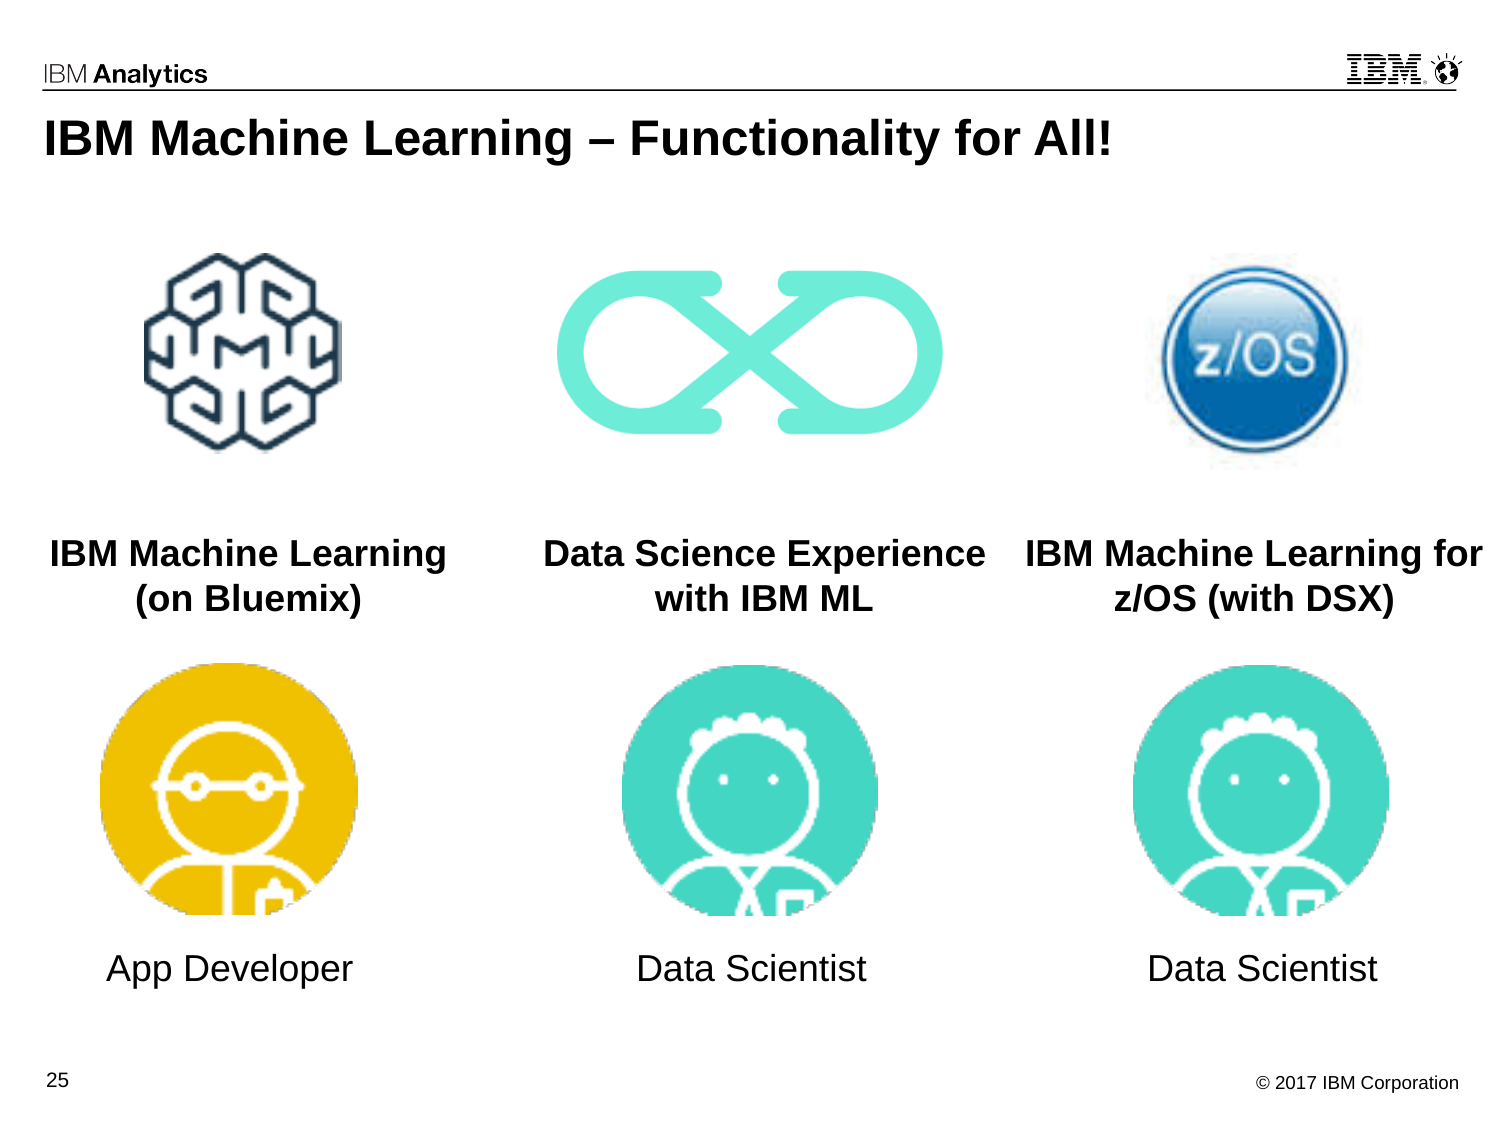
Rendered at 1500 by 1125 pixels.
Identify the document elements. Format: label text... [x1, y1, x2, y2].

text_box Data Scientist [577, 937, 926, 997]
picture [1132, 664, 1390, 916]
picture [1102, 253, 1406, 470]
picture [100, 663, 358, 915]
picture [26, 46, 226, 102]
text_box IBM Machine Learning for z/OS (with DSX) [1007, 521, 1500, 626]
picture [144, 253, 342, 454]
title IBM Machine Learning – Functionality for All! [43, 97, 1466, 246]
text_box Data Scientist [1088, 937, 1437, 997]
text_box App Developer [91, 937, 369, 997]
text_box IBM Machine Learning (on Bluemix) [24, 521, 473, 626]
picture [621, 664, 879, 916]
text_box Data Science Experience with IBM ML [521, 521, 1008, 671]
picture [1336, 42, 1471, 94]
picture [557, 270, 944, 435]
